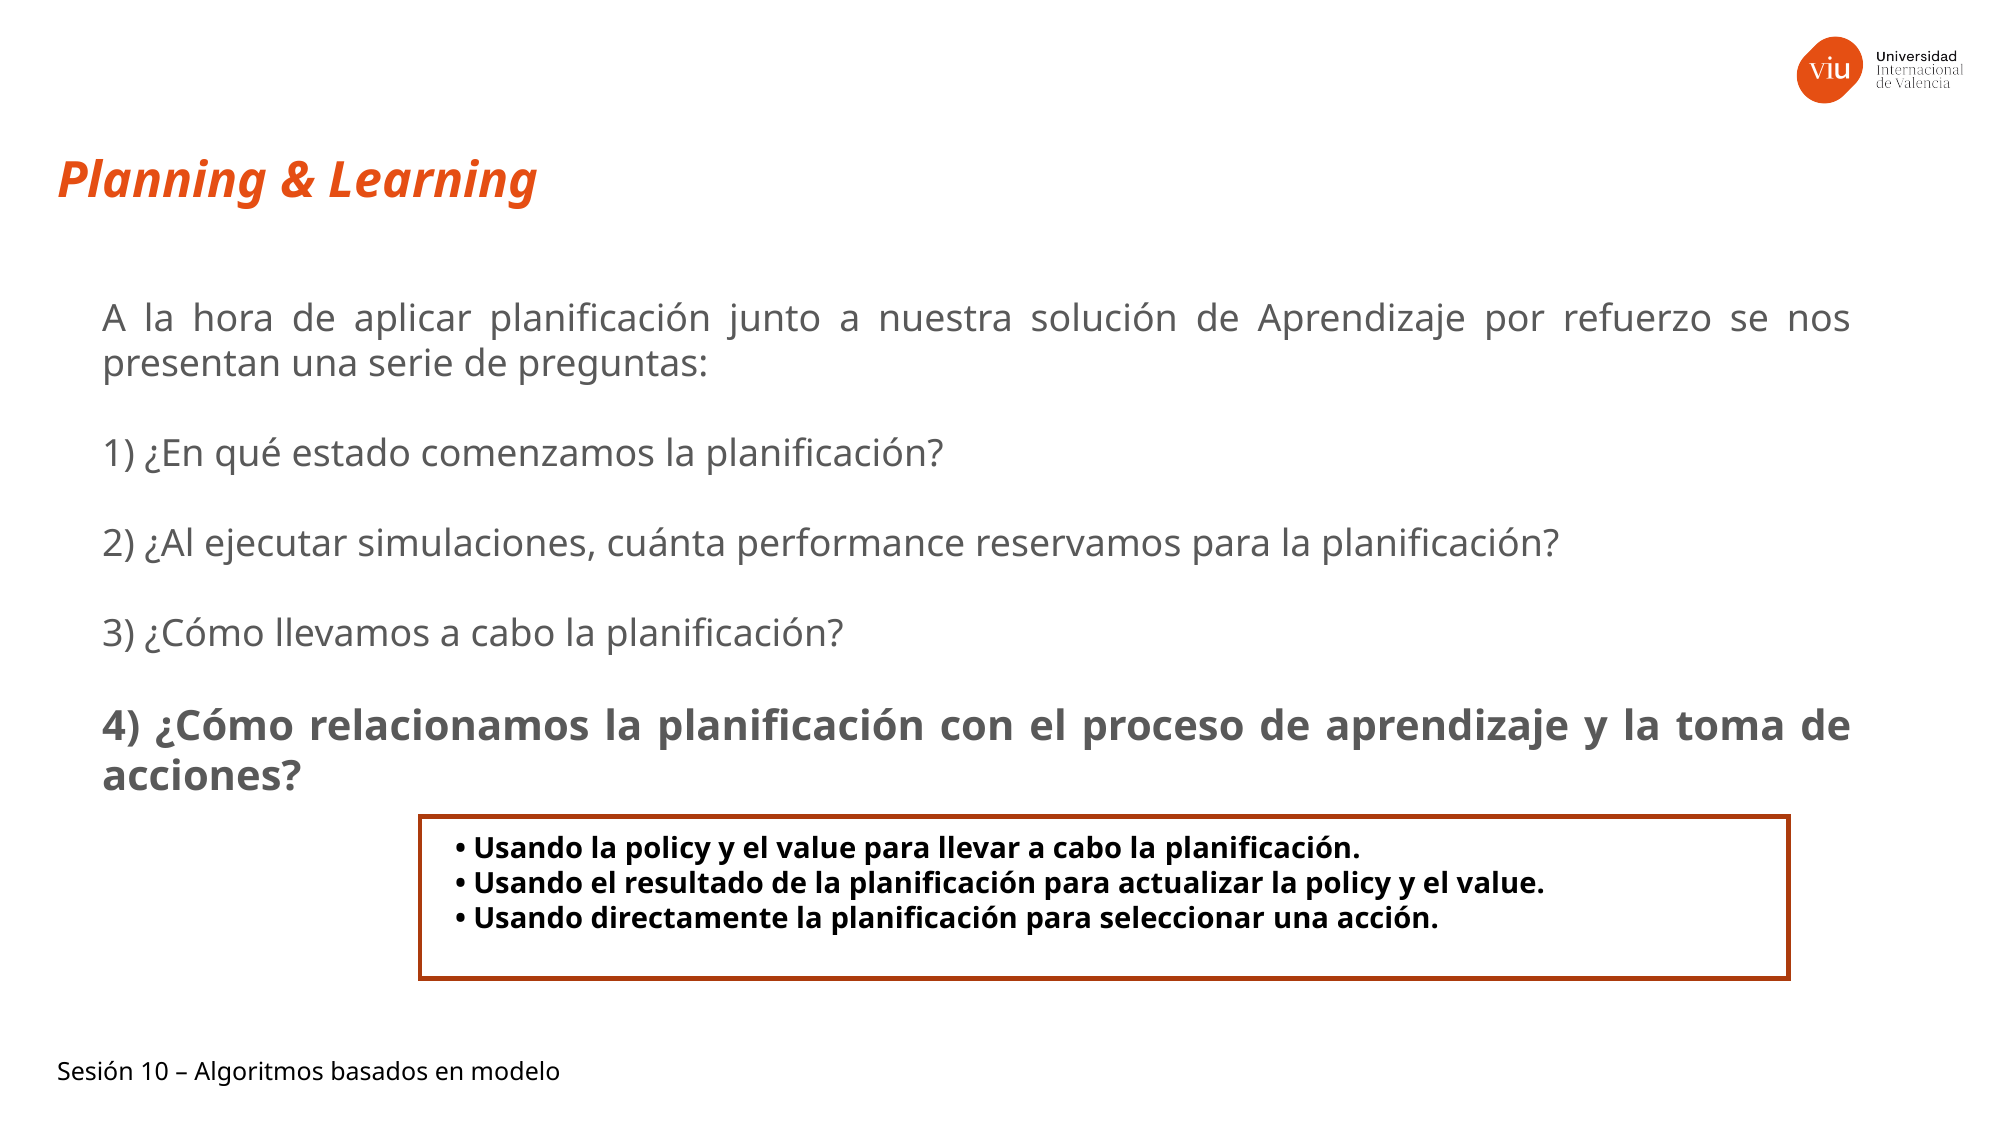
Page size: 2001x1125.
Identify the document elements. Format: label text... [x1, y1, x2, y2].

picture [1781, 20, 1979, 120]
list Sesión 10 – Algoritmos basados en modelo [42, 1049, 718, 1096]
text_box A la hora de aplicar planificación junto a nuestra solución de Aprendizaje por refuerzo se nos presentan una serie de preguntas: 1) ¿En qué estado comenzamos la planificación? 2) ¿Al ejecutar simulaciones, cuánta performance reservamos para la planificación? 3) ¿Cómo llevamos a cabo la planificación? 4) ¿Cómo relacionamos la planificación con el proceso de aprendizaje y la toma de acciones? [87, 286, 1868, 806]
text_box [419, 816, 1790, 979]
list Planning & Learning [42, 146, 1410, 233]
